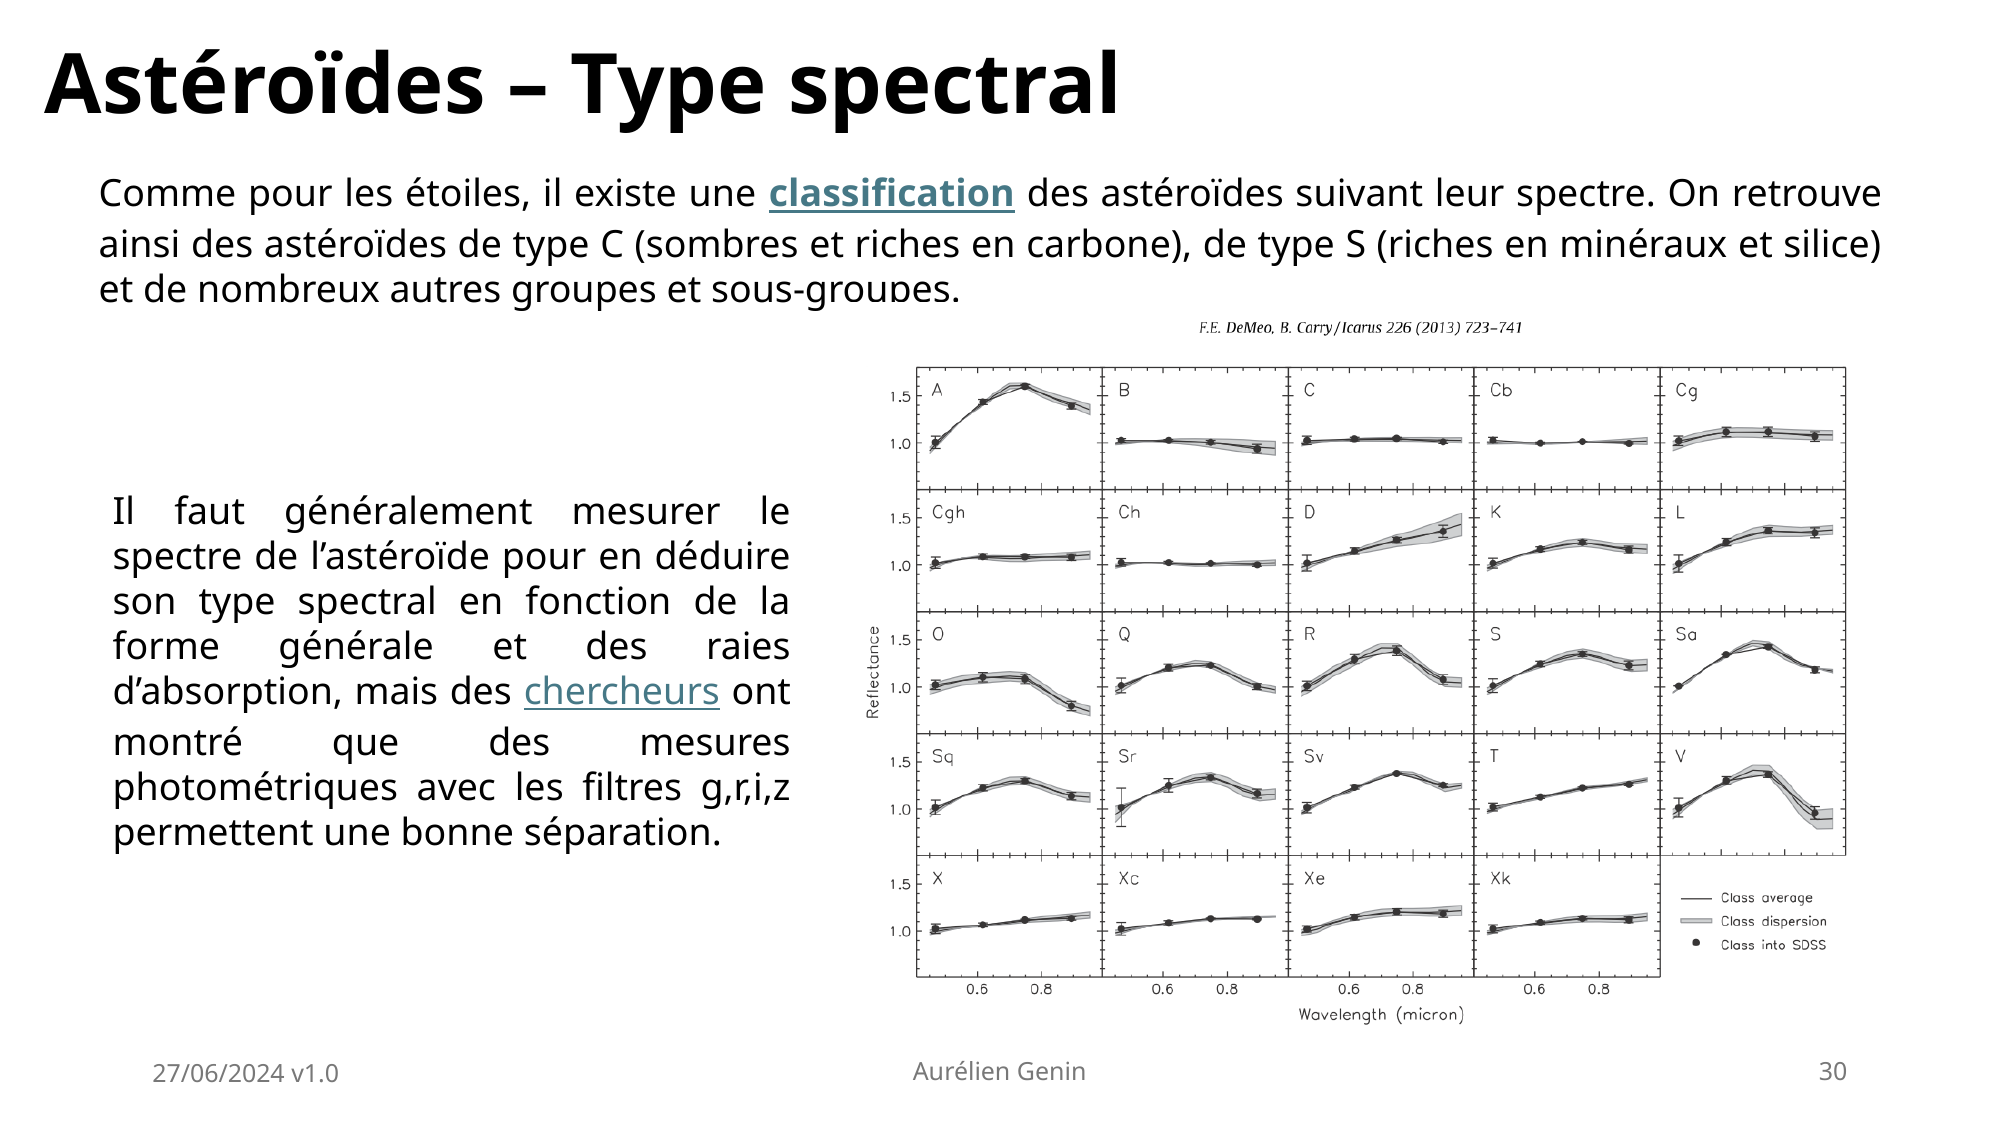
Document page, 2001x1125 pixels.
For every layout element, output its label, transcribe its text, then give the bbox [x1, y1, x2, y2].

text_box Astéroïdes – Type spectral [30, 22, 1898, 138]
picture [840, 302, 1863, 1037]
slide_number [137, 1042, 588, 1103]
text_box Comme pour les étoiles, il existe une classification des astéroïdes suivant leur spectre. On retrouve ainsi des astéroïdes de type C (sombres et riches en carbone), de type S (riches en minéraux et silice) et de nombreux autres groupes et sous-groupes. [83, 161, 1898, 318]
slide_number 30 [1412, 1042, 1863, 1103]
text_box Il faut généralement mesurer le spectre de l’astéroïde pour en déduire son type spectral en fonction de la forme générale et des raies d’absorption, mais des chercheurs ont montré que des mesures photométriques avec les filtres g,r,i,z permettent une bonne séparation. [97, 479, 806, 906]
footer Aurélien Genin [662, 1042, 1338, 1103]
